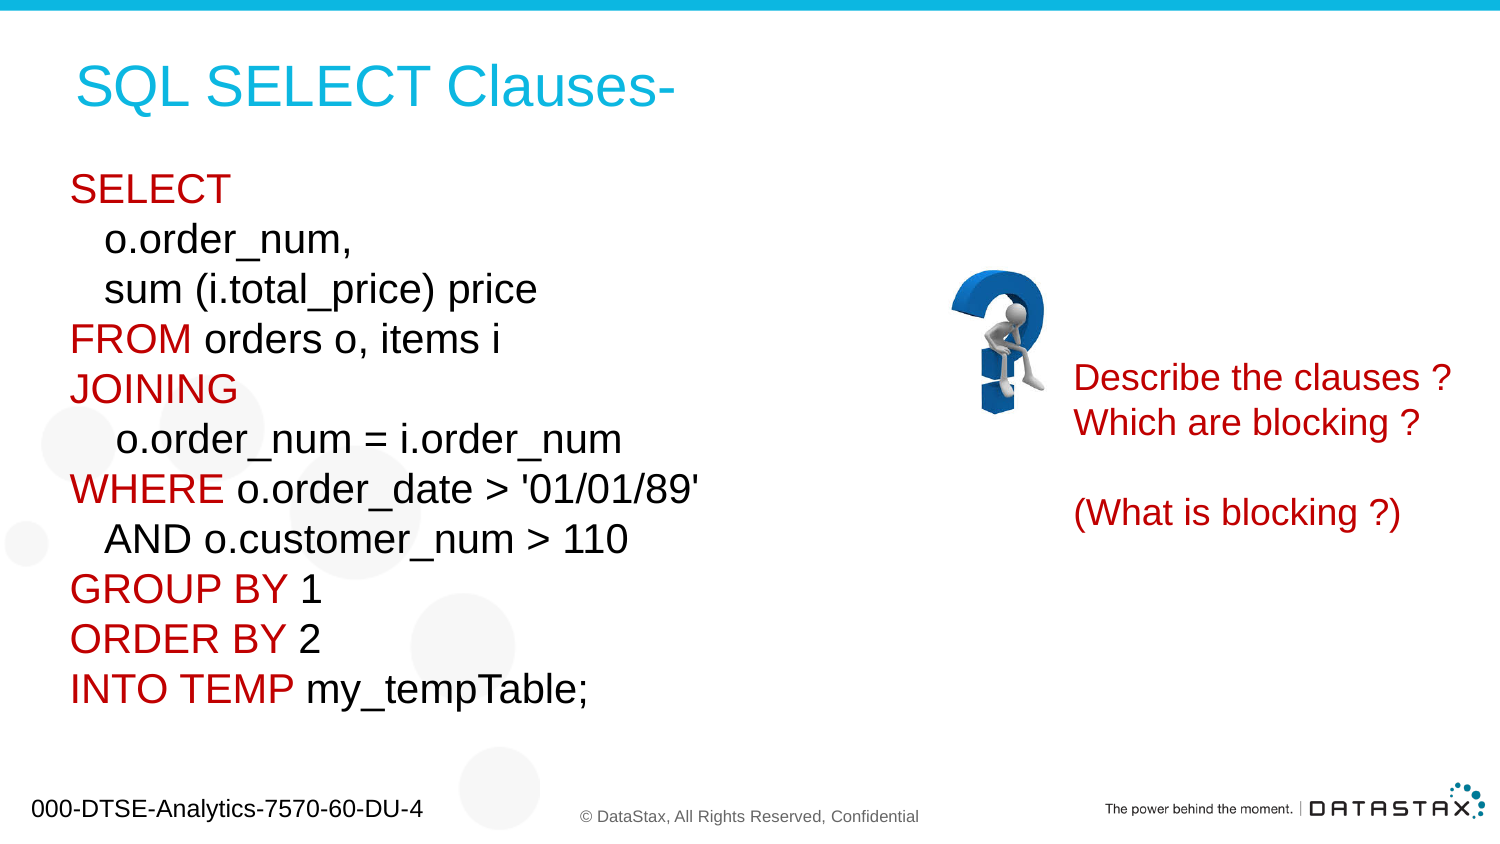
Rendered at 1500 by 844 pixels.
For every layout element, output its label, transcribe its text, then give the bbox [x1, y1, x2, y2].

picture [931, 260, 1069, 432]
title SQL SELECT Clauses- [75, 44, 1425, 135]
slide_number 000-DTSE-Analytics-7570-60-DU-4 [16, 785, 720, 831]
text_box Describe the clauses ? Which are blocking ? (What is blocking ?) [1032, 345, 1484, 541]
text_box SELECT o.order_num, sum (i.total_price) price FROM orders o, items i JOINING o.order_num = i.order_num WHERE o.order_date > '01/01/89' AND o.customer_num > 110 GROUP BY 1 ORDER BY 2 INTO TEMP my_tempTable; [54, 154, 1438, 720]
picture [1090, 767, 1500, 834]
